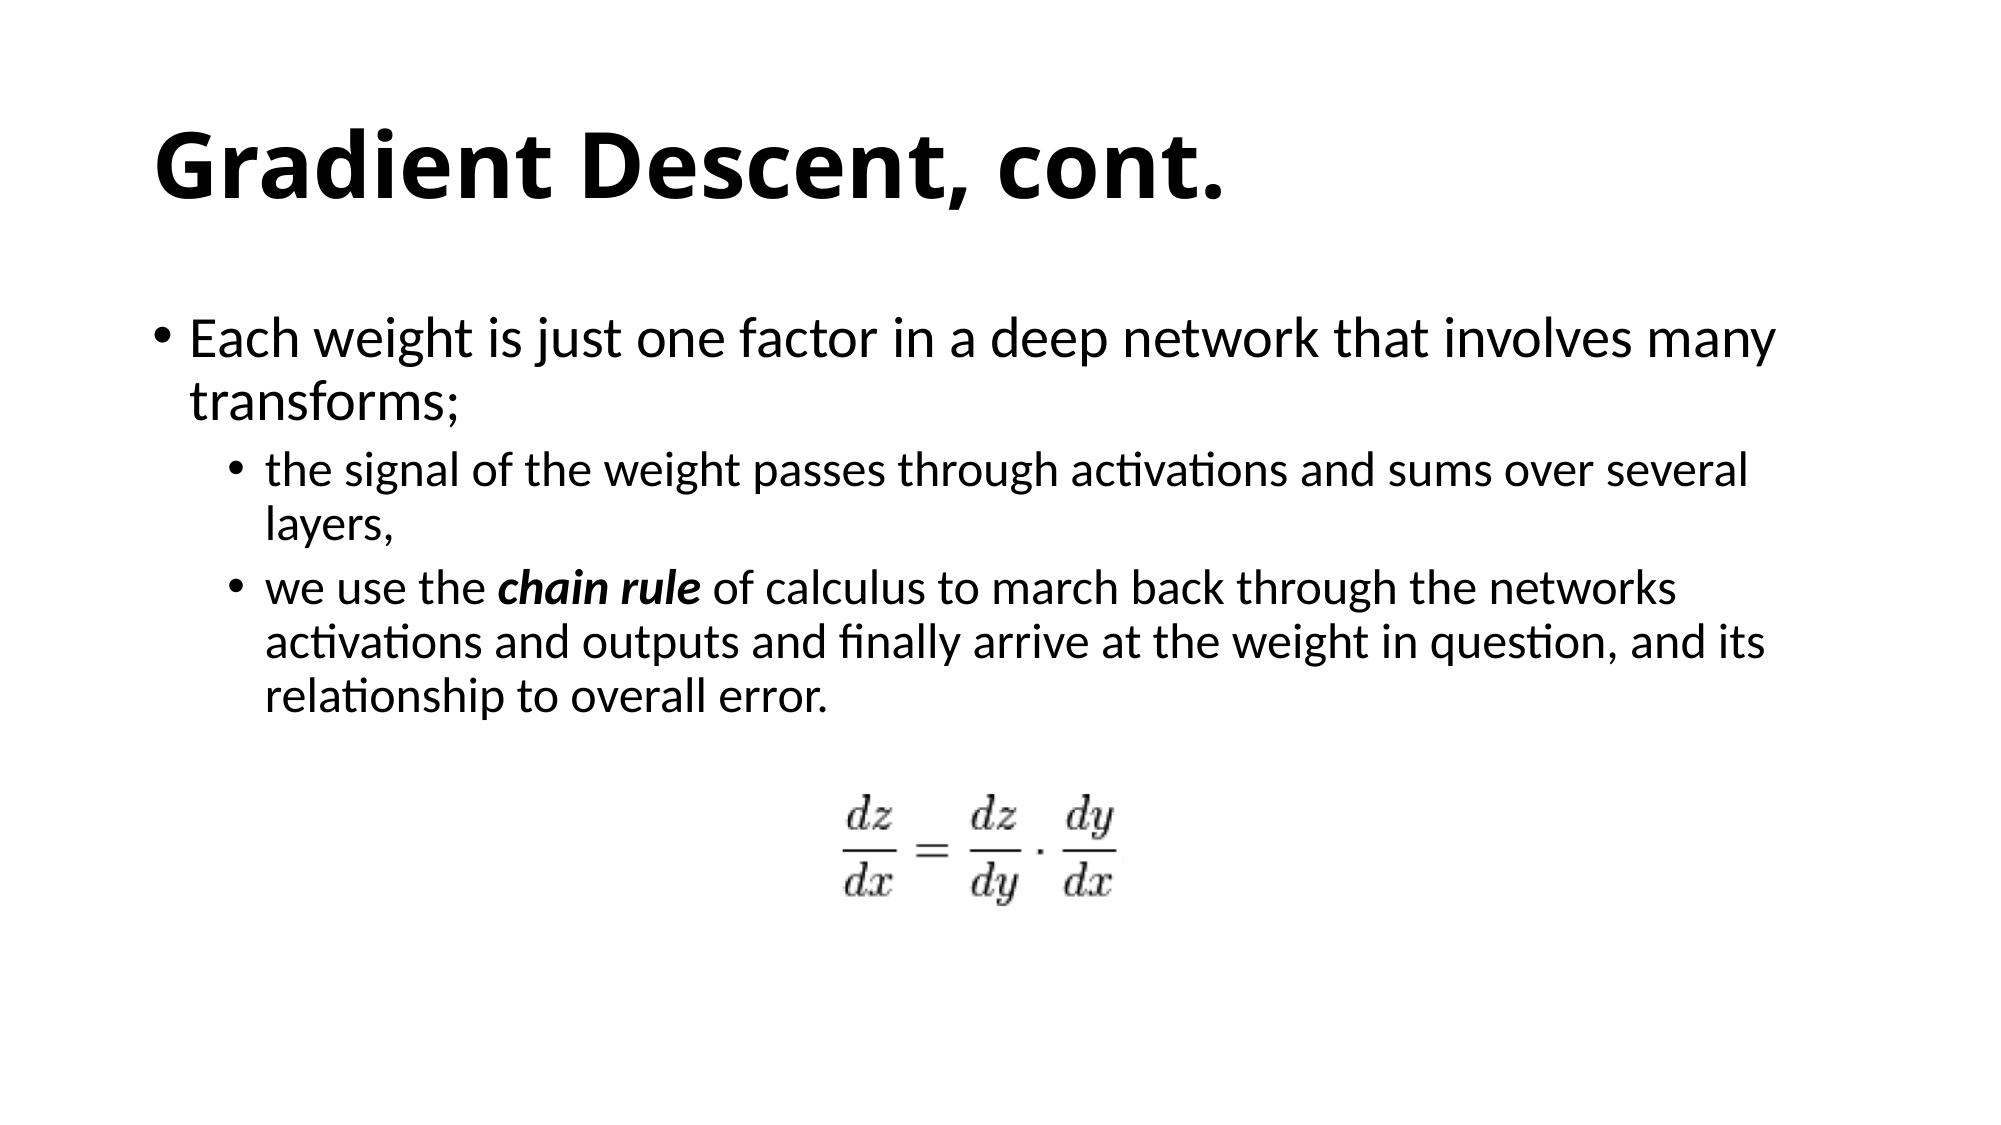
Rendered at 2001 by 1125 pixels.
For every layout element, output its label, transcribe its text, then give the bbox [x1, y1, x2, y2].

picture [839, 785, 1124, 917]
list Each weight is just one factor in a deep network that involves many transforms; the signal of the weight passes through activations and sums over several layers, we use the chain rule of calculus to march back through the networks activations and outputs and finally arrive at the weight in question, and its relationship to overall error. [137, 299, 1897, 1014]
title Gradient Descent, cont. [137, 59, 1863, 278]
